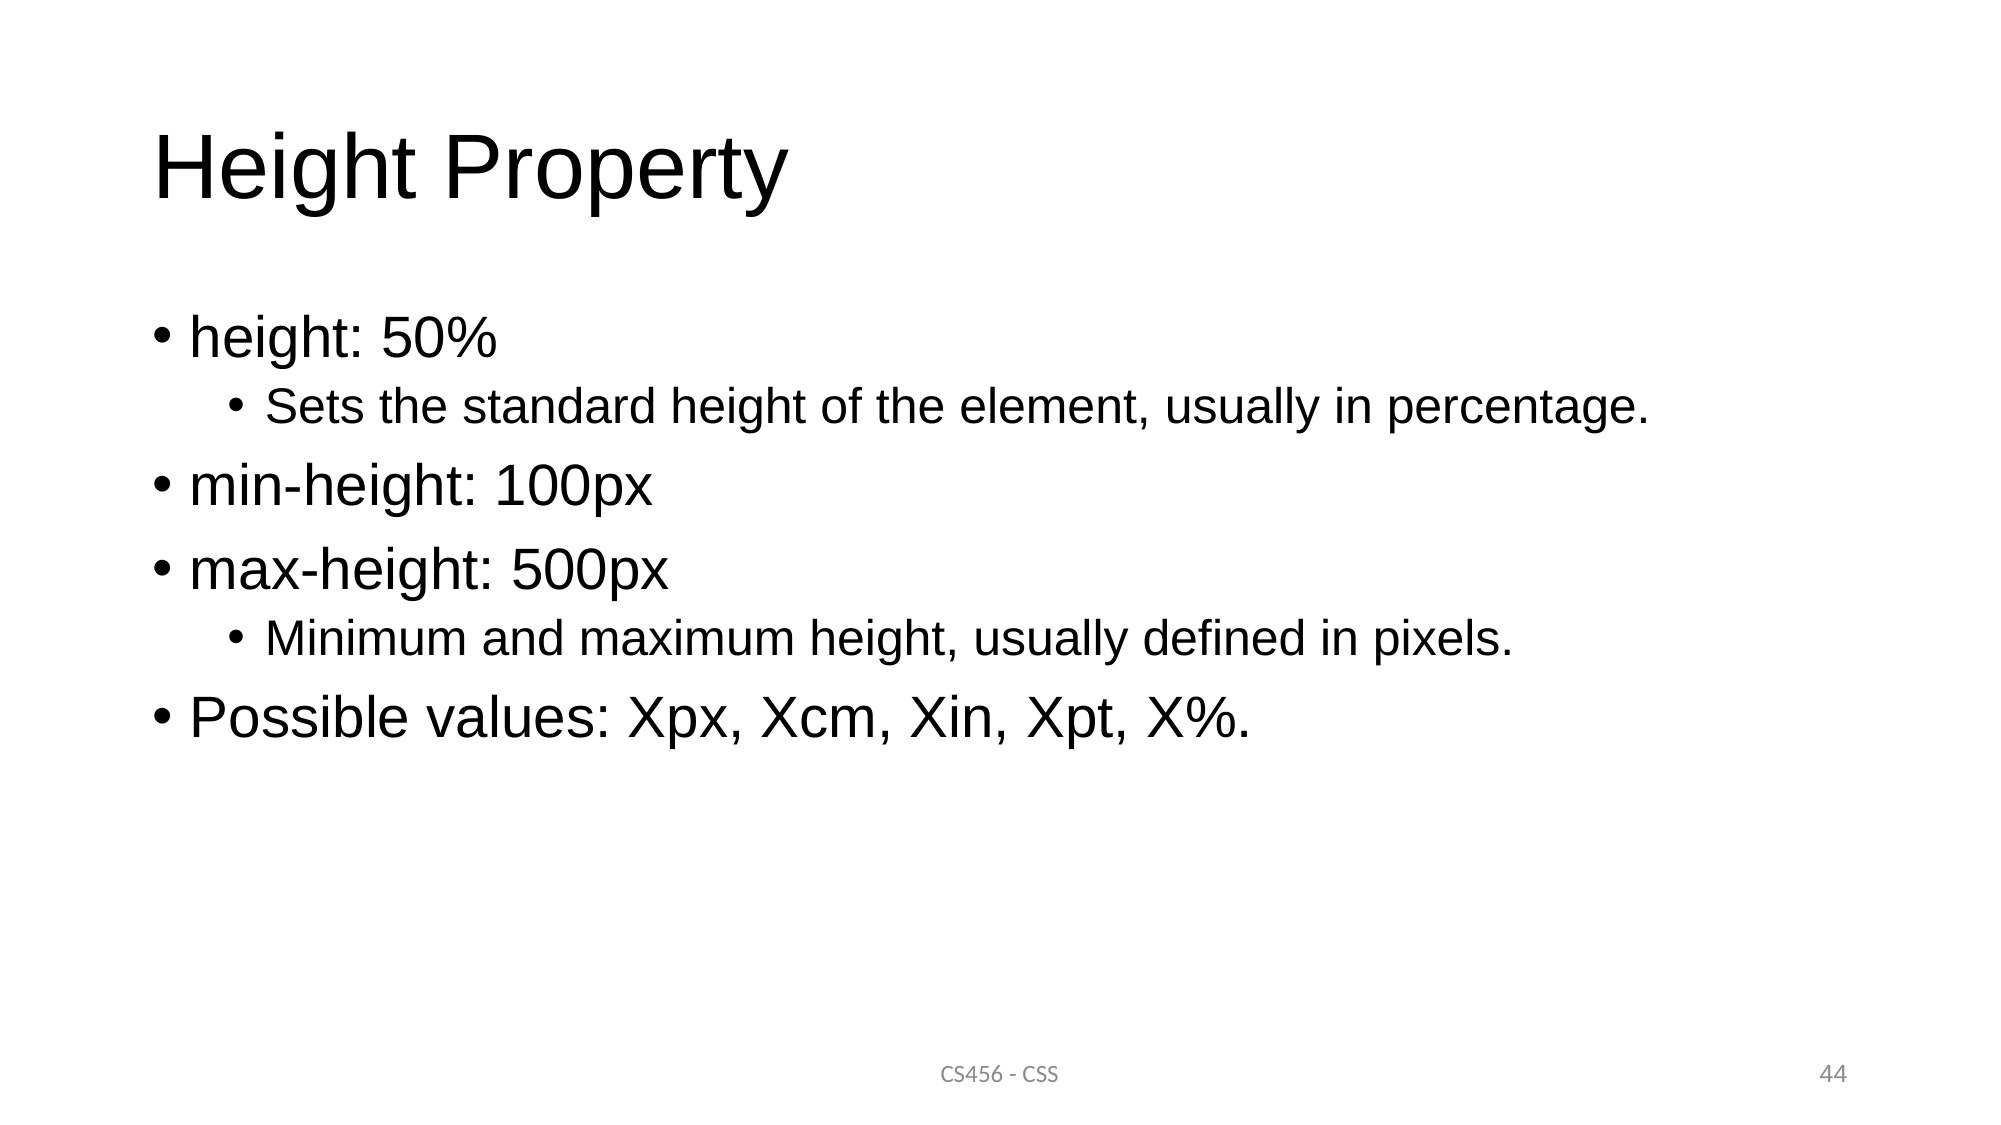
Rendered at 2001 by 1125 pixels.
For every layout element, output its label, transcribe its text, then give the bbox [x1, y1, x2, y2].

slide_number 44 [1412, 1042, 1863, 1103]
footer CS456 - CSS [662, 1042, 1338, 1103]
title Height Property [137, 59, 1863, 278]
list height: 50% Sets the standard height of the element, usually in percentage. min-height: 100px max-height: 500px Minimum and maximum height, usually defined in pixels. Possible values: Xpx, Xcm, Xin, Xpt, X%. [137, 299, 1863, 1014]
